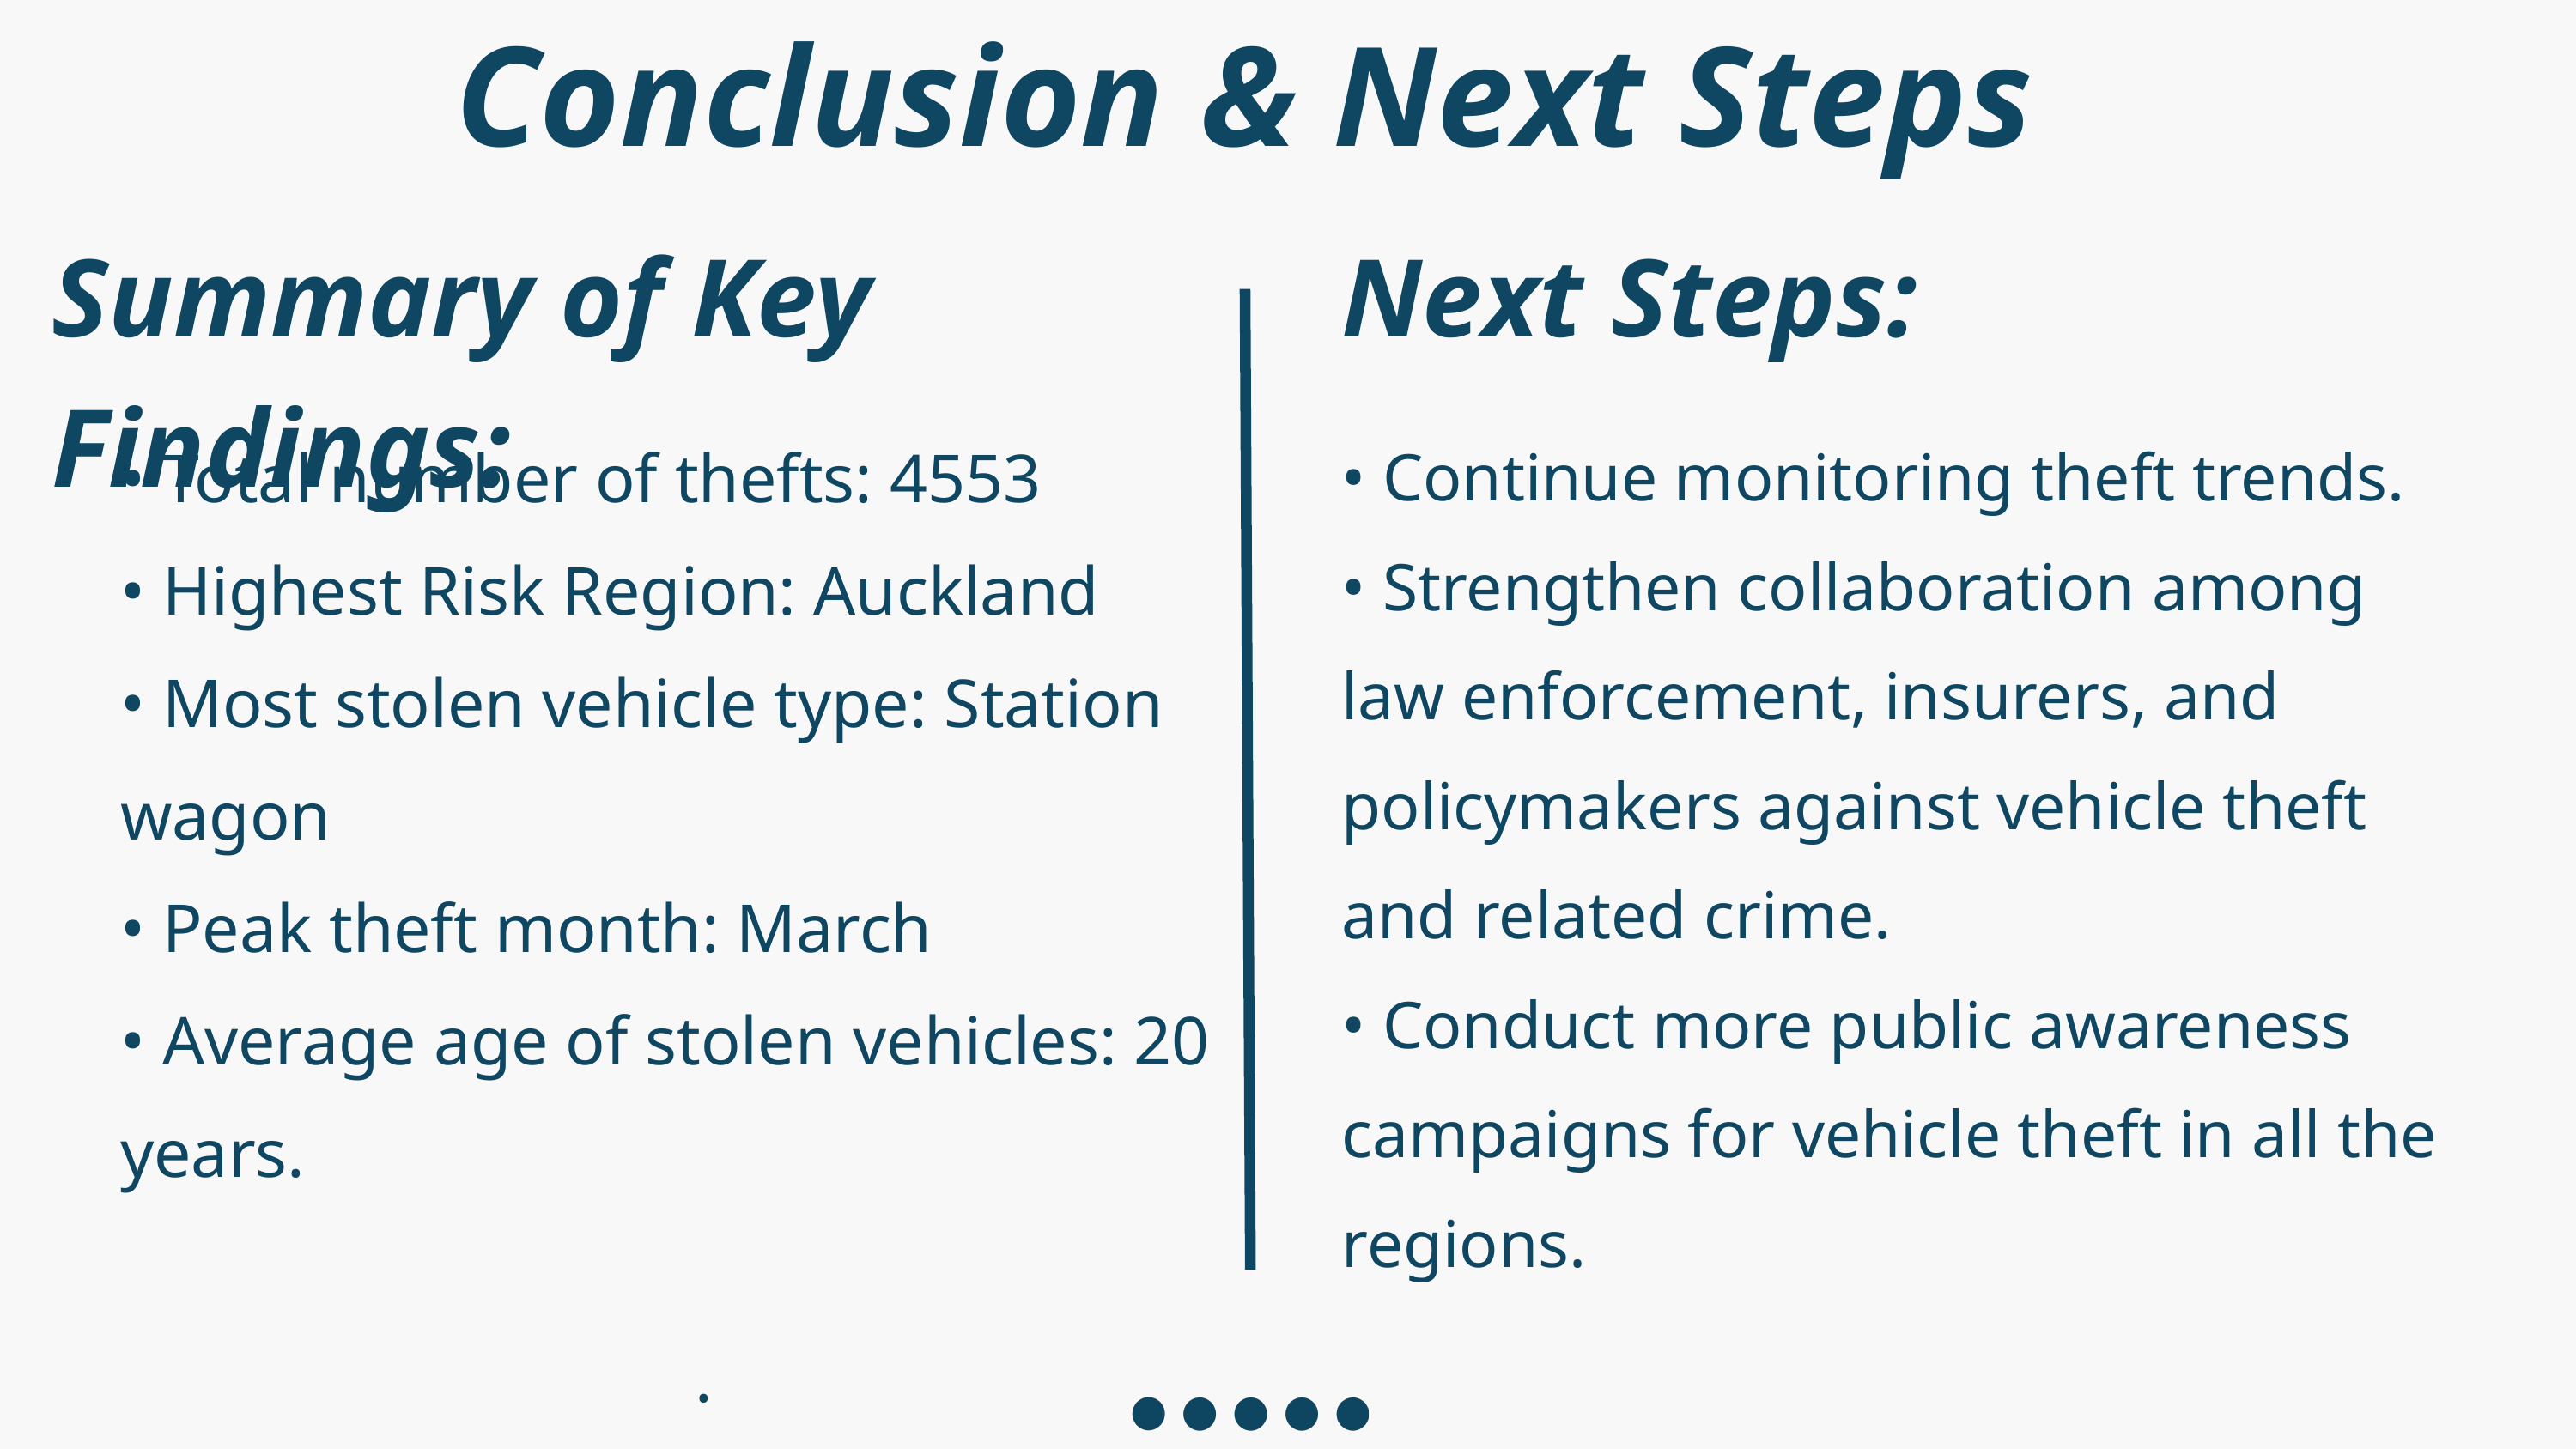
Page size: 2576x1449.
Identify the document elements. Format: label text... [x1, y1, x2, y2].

text_box • Continue monitoring theft trends. • Strengthen collaboration among law enforcement, insurers, and policymakers against vehicle theft and related crime. • Conduct more public awareness campaigns for vehicle theft in all the regions. [1341, 404, 2478, 1390]
text_box Conclusion & Next Steps [432, 0, 2058, 174]
text_box Summary of Key Findings: [52, 208, 1245, 509]
text_box [1132, 1396, 1370, 1432]
text_box • Total number of thefts: 4553 • Highest Risk Region: Auckland • Most stolen vehicle type: Station wagon • Peak theft month: March • Average age of stolen vehicles: 20 years. . [120, 403, 1288, 1416]
text_box Next Steps: [1341, 208, 2154, 359]
